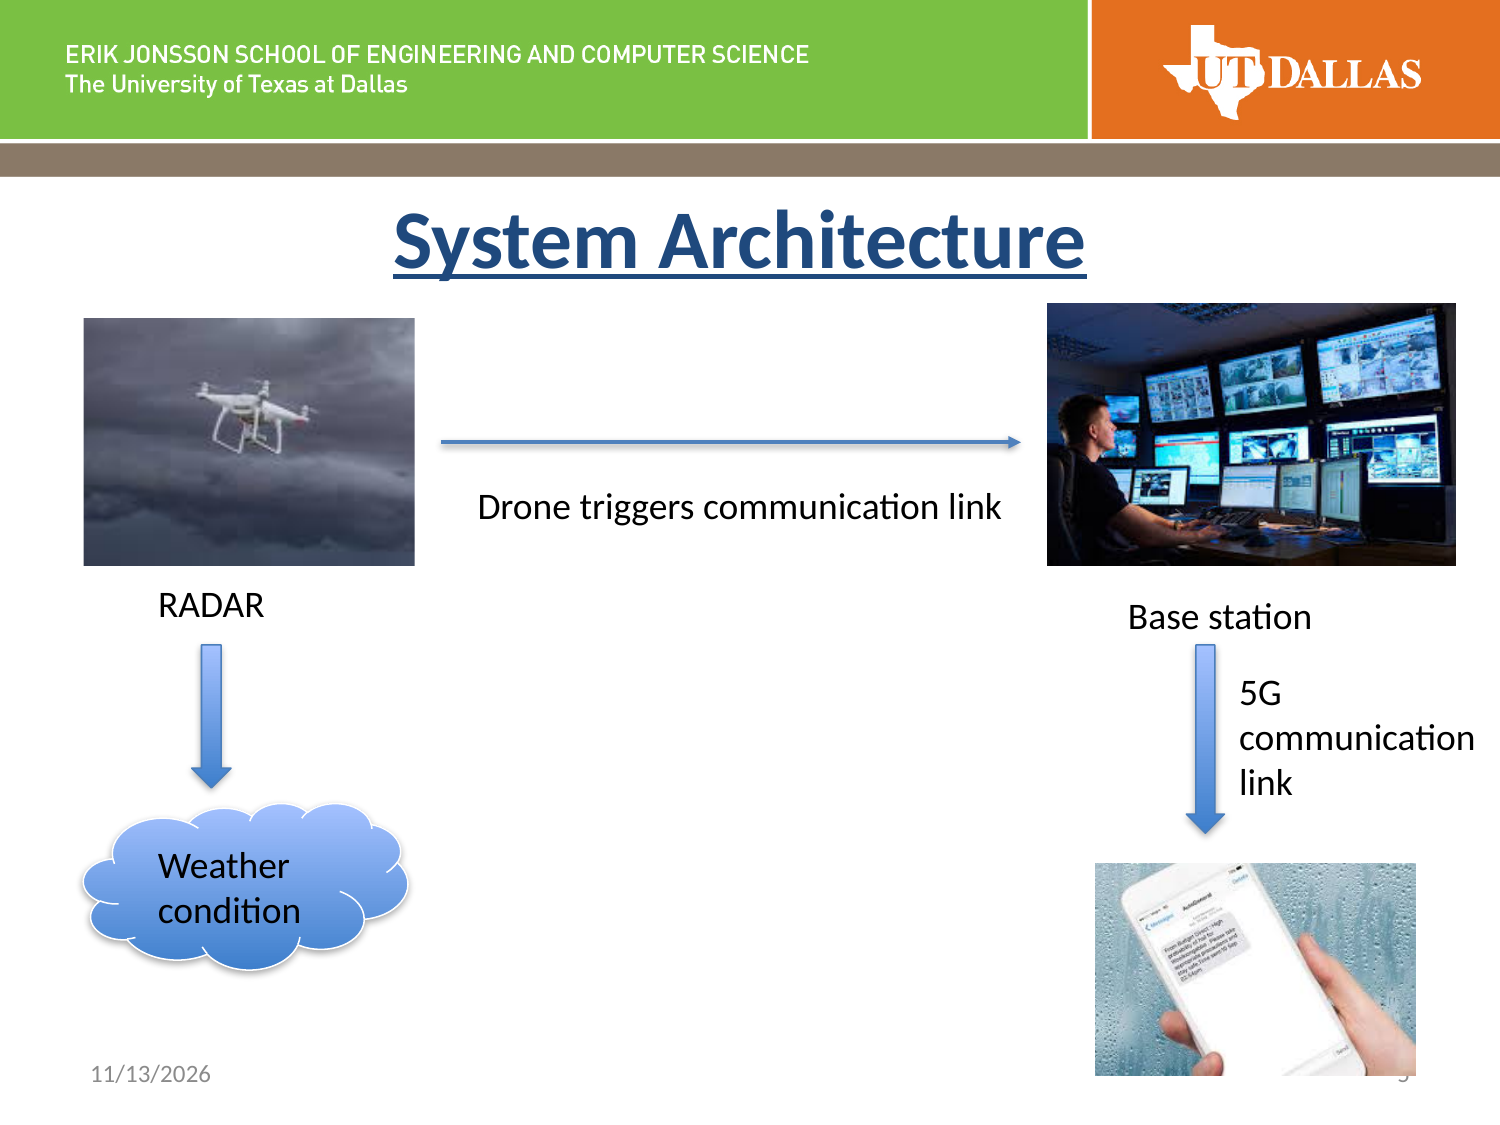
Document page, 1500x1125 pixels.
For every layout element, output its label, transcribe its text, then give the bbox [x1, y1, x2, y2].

text_box RADAR [143, 575, 388, 633]
text_box Weather condition [143, 833, 319, 938]
text_box [190, 644, 232, 789]
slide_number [75, 1042, 425, 1103]
picture [0, 0, 1500, 1125]
text_box Base station [1113, 584, 1416, 645]
text_box Drone triggers communication link [462, 474, 1018, 535]
text_box [82, 802, 409, 971]
text_box 5G communication link [1224, 660, 1500, 811]
slide_number 5 [1074, 1042, 1425, 1103]
title System Architecture [65, 141, 1416, 329]
text_box [1185, 644, 1226, 834]
